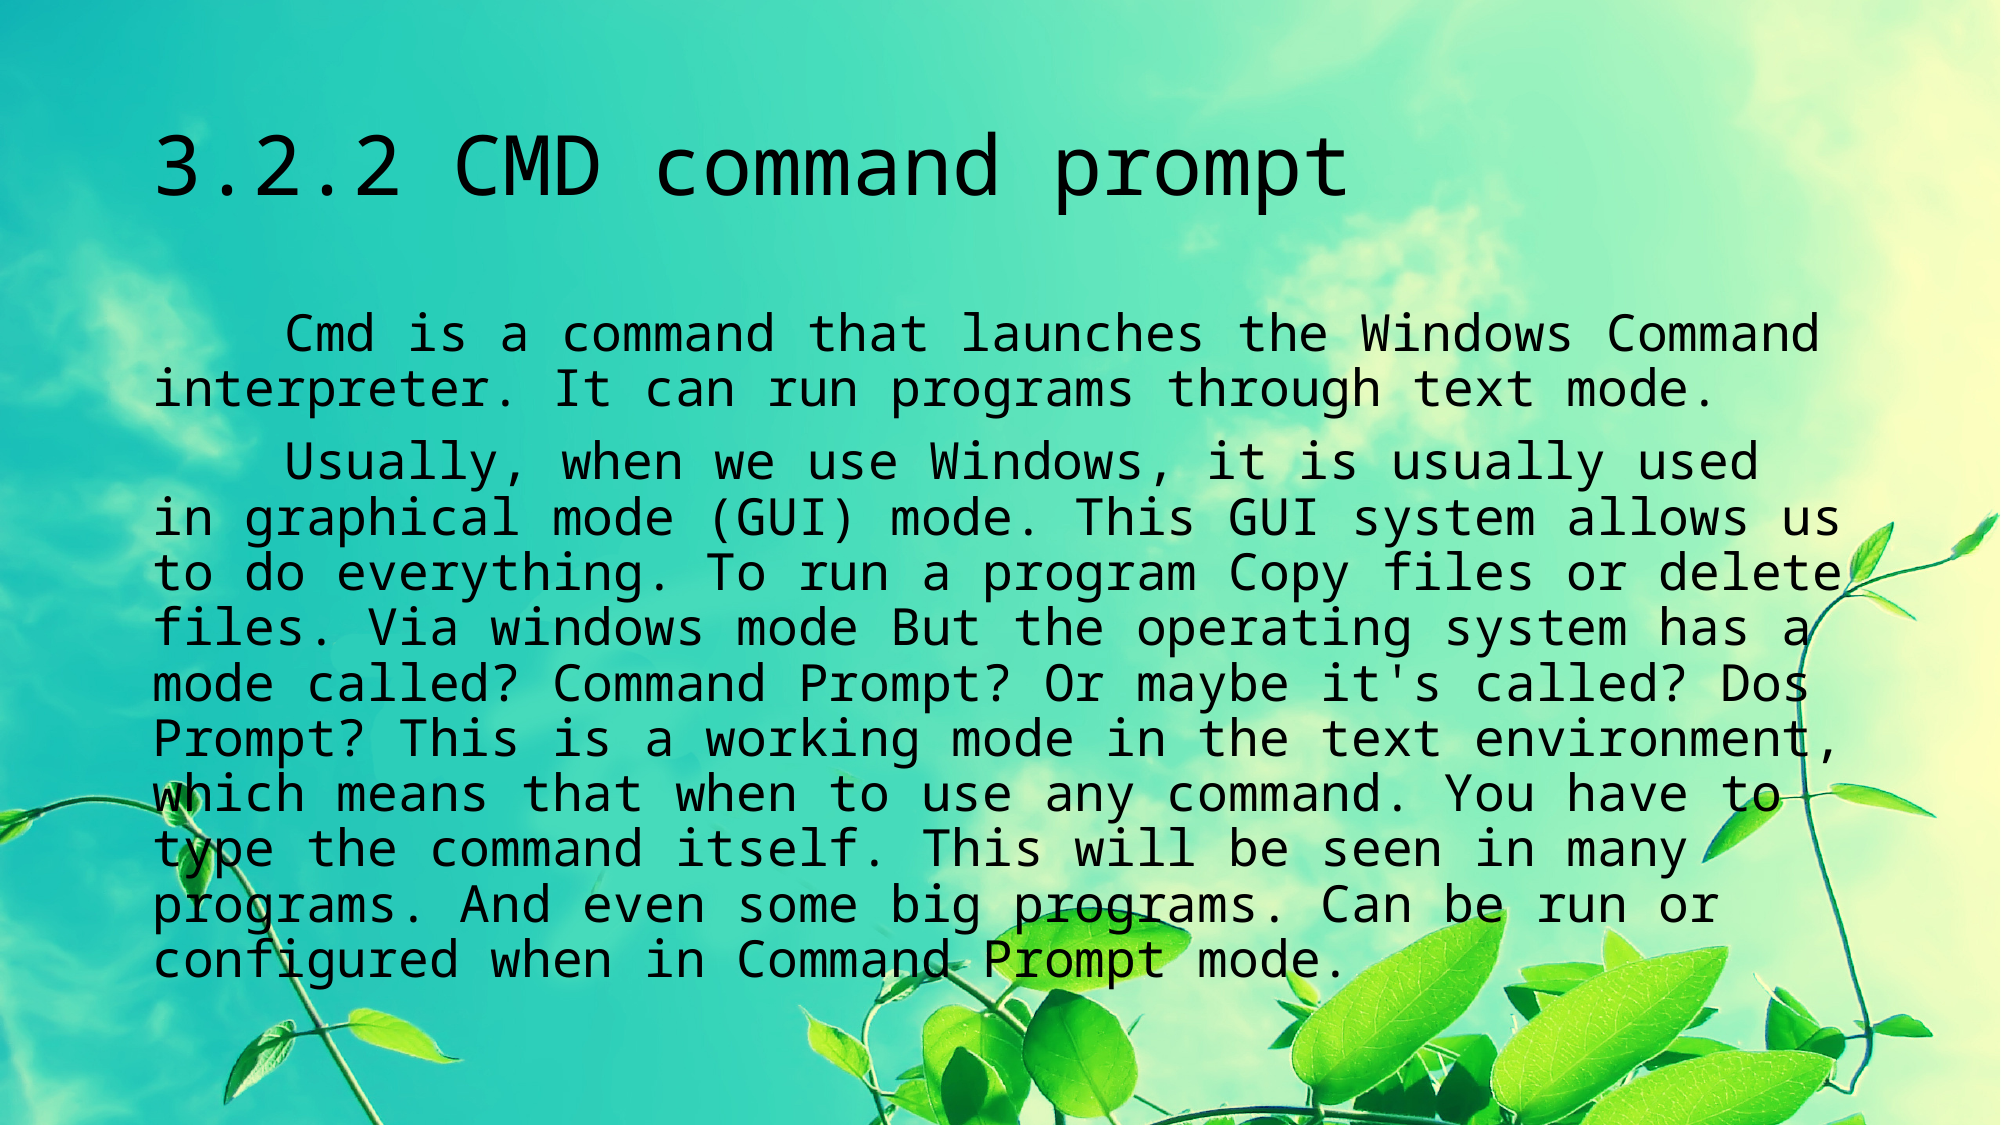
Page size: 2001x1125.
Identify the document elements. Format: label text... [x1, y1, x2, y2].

title 3.2.2 CMD command prompt [137, 59, 1863, 278]
list Cmd is a command that launches the Windows Command interpreter. It can run programs through text mode. Usually, when we use Windows, it is usually used in graphical mode (GUI) mode. This GUI system allows us to do everything. To run a program Copy files or delete files. Via windows mode But the operating system has a mode called? Command Prompt? Or maybe it's called? Dos Prompt? This is a working mode in the text environment, which means that when to use any command. You have to type the command itself. This will be seen in many programs. And even some big programs. Can be run or configured when in Command Prompt mode. [137, 299, 1863, 1014]
picture [0, 0, 2001, 1125]
